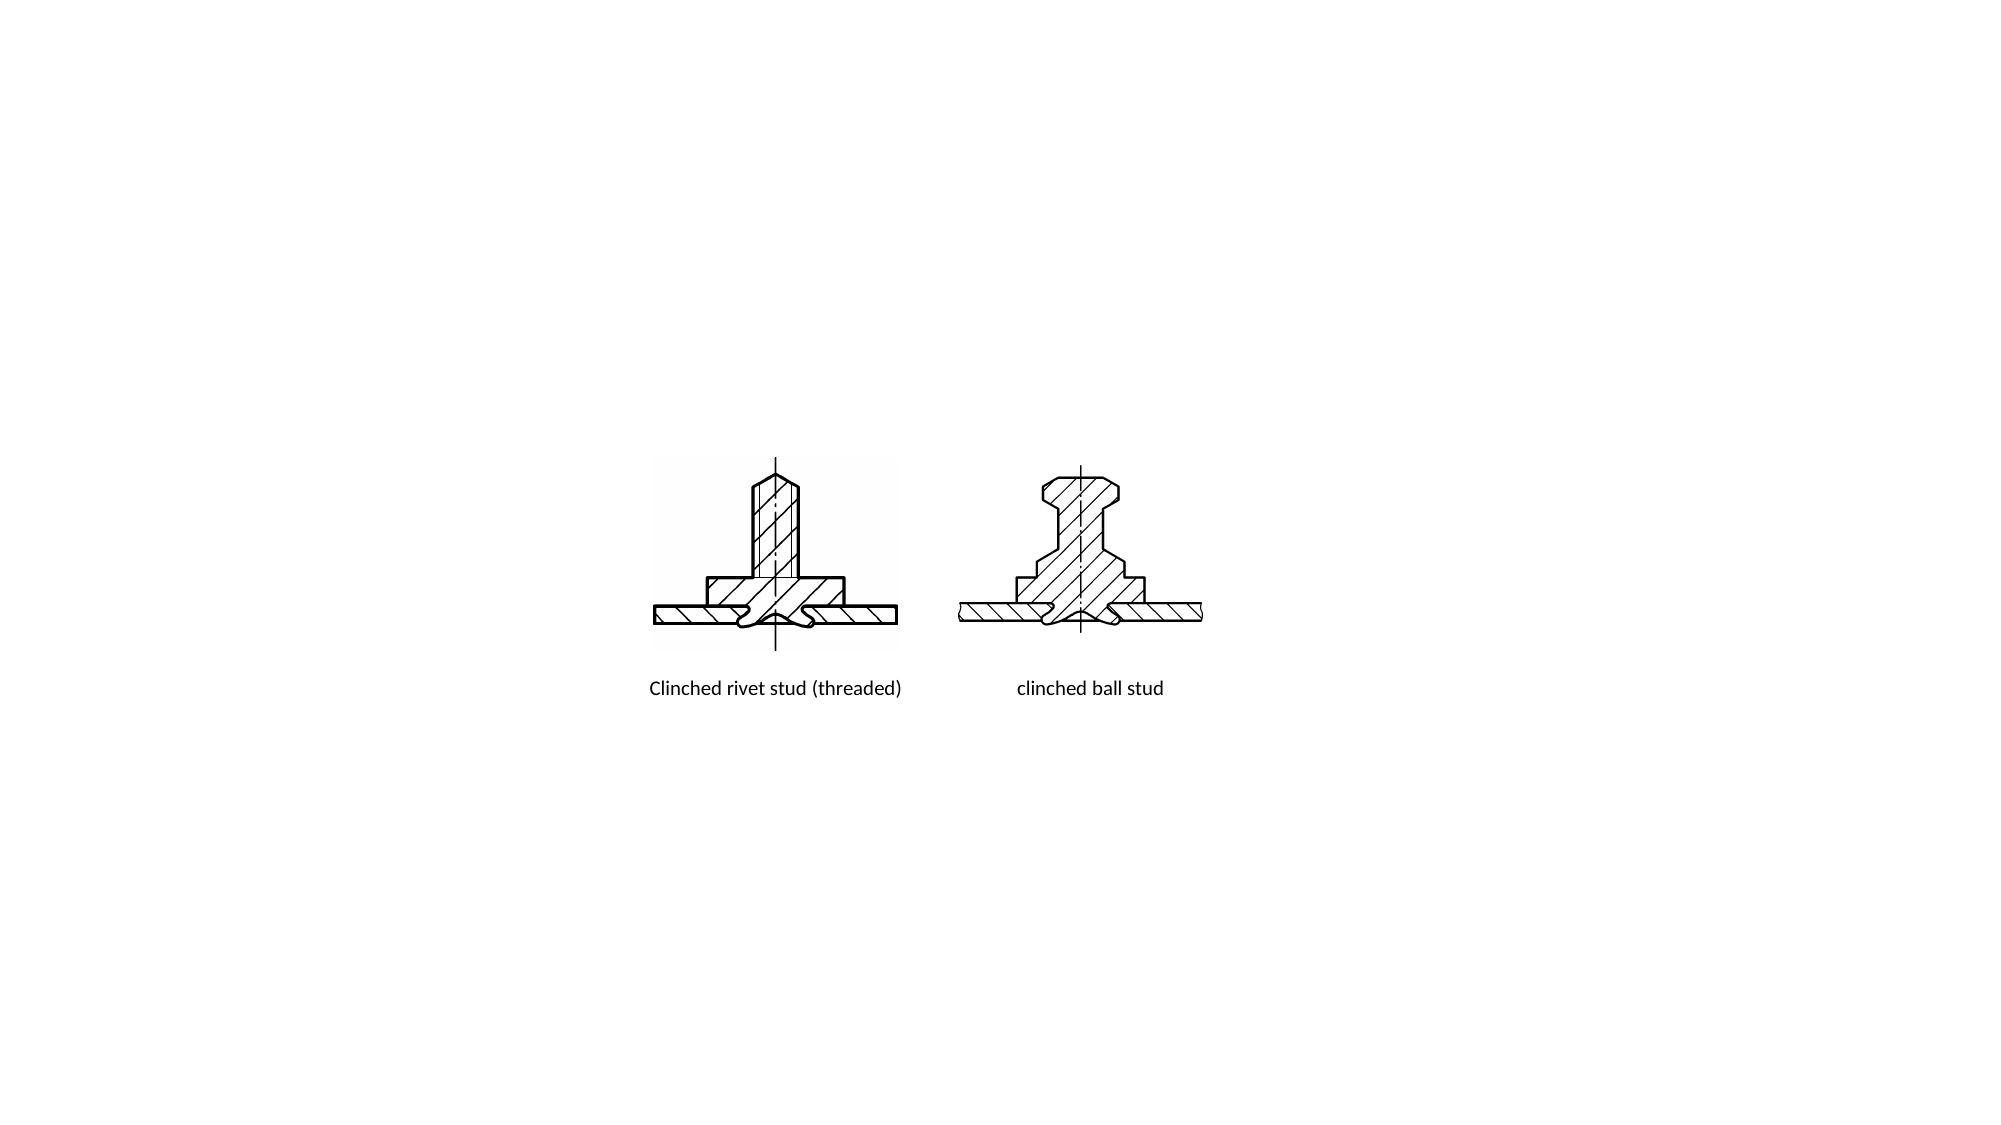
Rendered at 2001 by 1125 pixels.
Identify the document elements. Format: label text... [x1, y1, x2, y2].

text_box clinched ball stud [942, 666, 1239, 707]
picture [653, 457, 898, 651]
picture [958, 465, 1203, 633]
text_box Clinched rivet stud (threaded) [627, 666, 924, 707]
